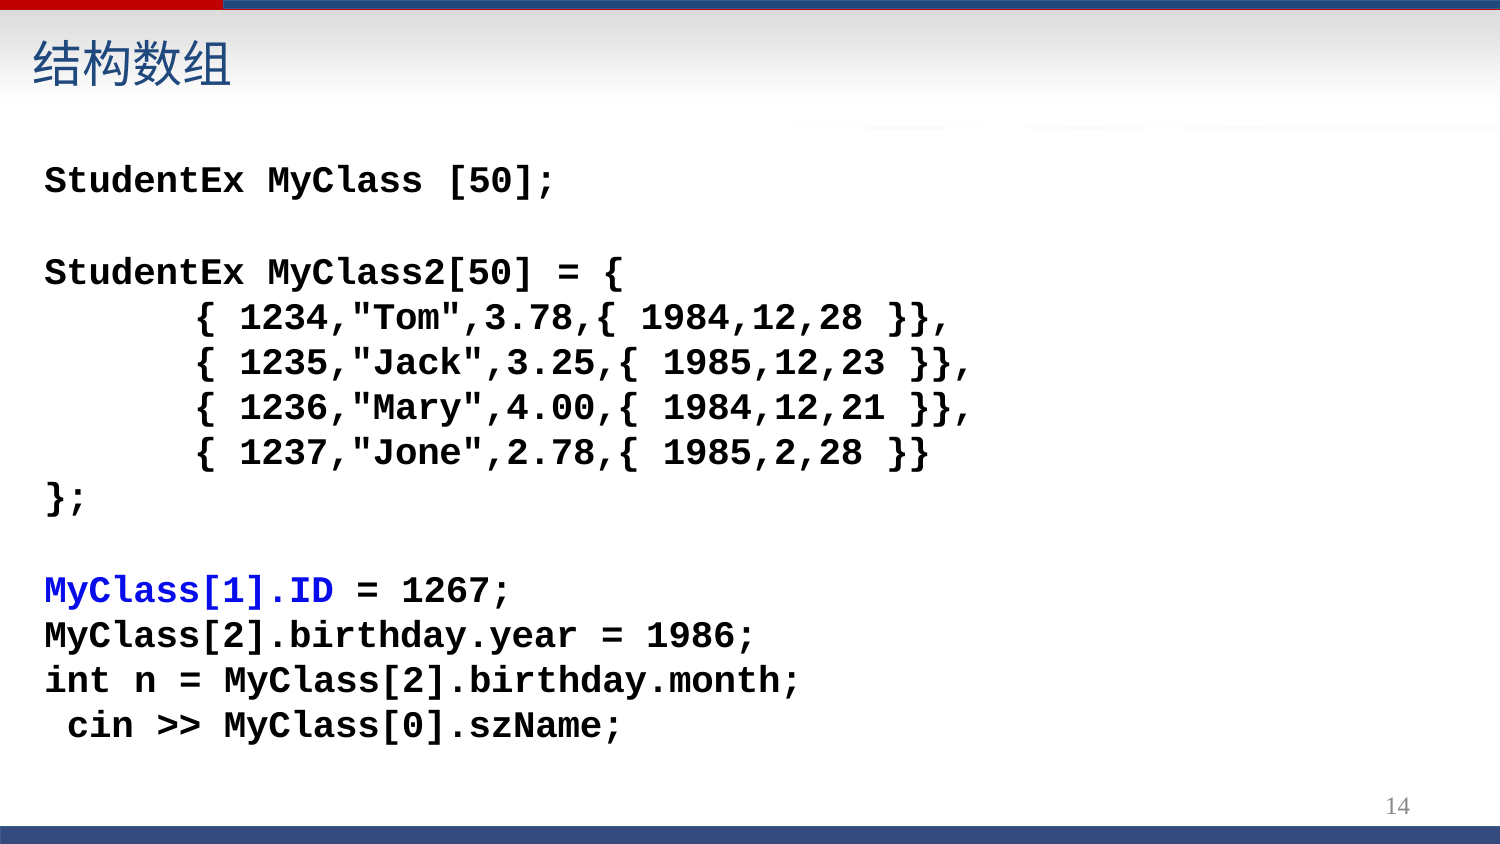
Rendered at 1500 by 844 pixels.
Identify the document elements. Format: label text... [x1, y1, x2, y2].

picture [0, 10, 1500, 129]
title 结构数组 [30, 30, 235, 174]
slide_number 16 [1378, 789, 1417, 844]
text_box StudentEx MyClass [50]; StudentEx MyClass2[50] = { { 1234,"Tom",3.78,{ 1984,12,28 }}, { 1235,"Jack",3.25,{ 1985,12,23 }}, { 1236,"Mary",4.00,{ 1984,12,21 }}, { 1237,"Jone",2.78,{ 1985,2,28 }} }; MyClass[1].ID = 1267; MyClass[2].birthday.year = 1986; int n = MyClass[2].birthday.month; cin >> MyClass[0].szName; [42, 152, 981, 746]
